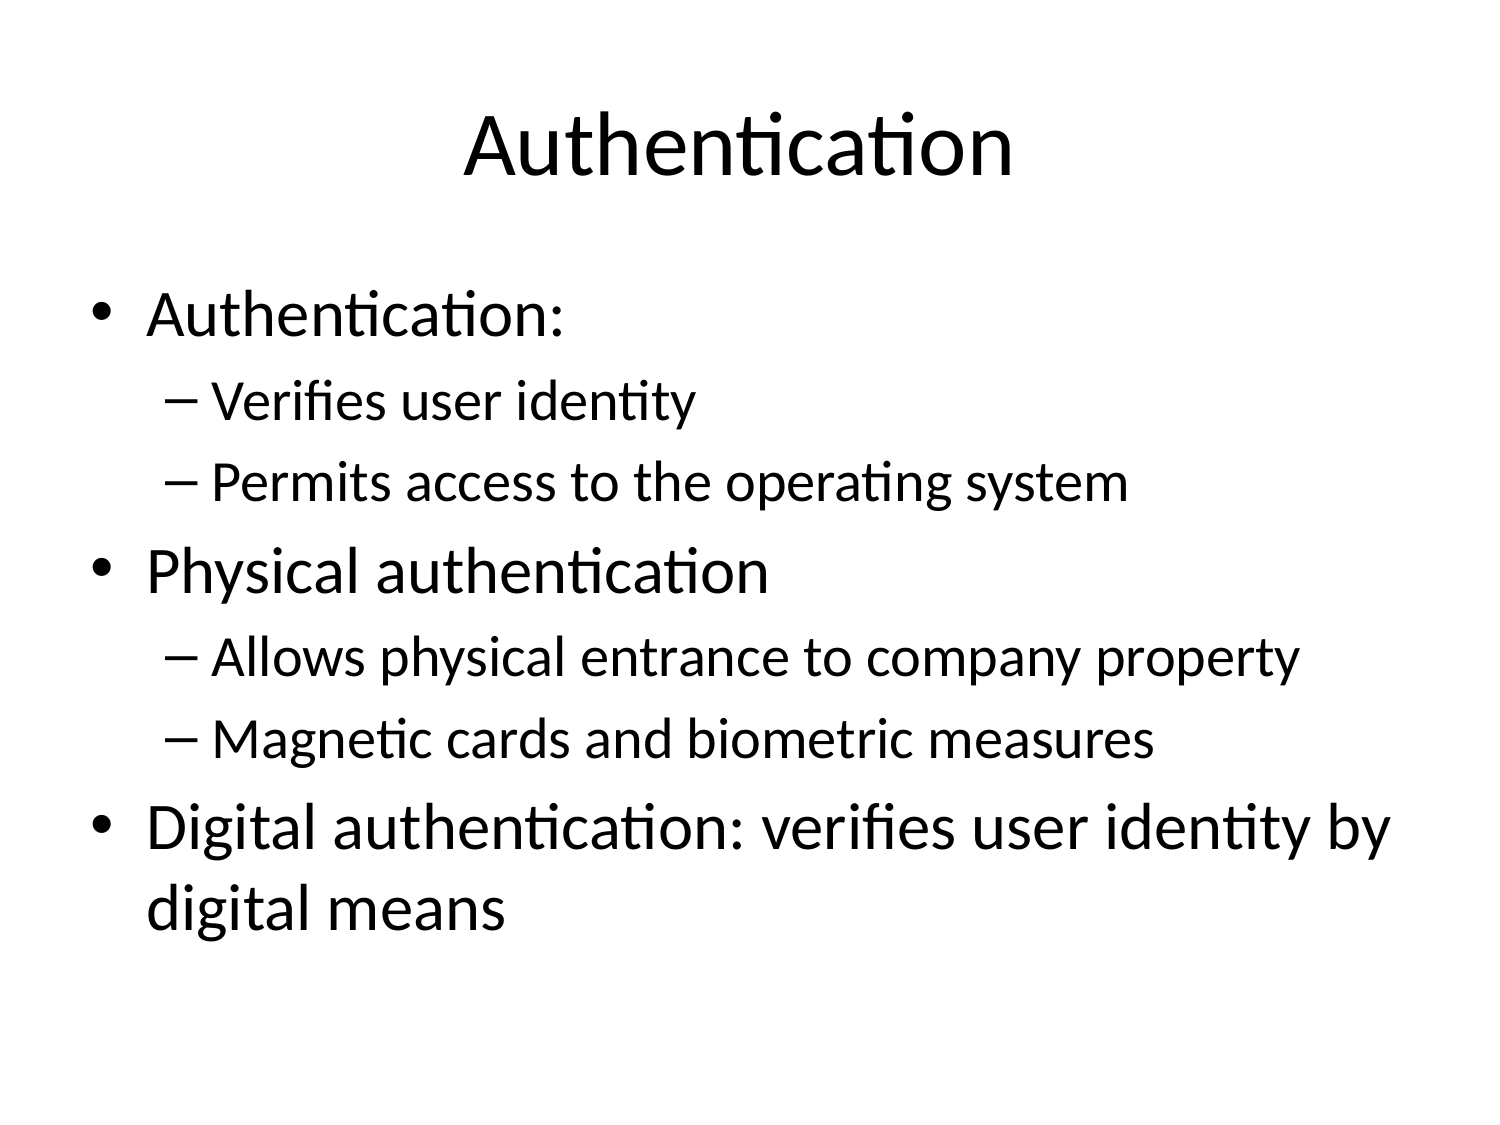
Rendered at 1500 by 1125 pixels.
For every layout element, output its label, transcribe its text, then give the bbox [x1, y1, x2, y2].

list Authentication: Verifies user identity Permits access to the operating system Physical authentication Allows physical entrance to company property Magnetic cards and biometric measures Digital authentication: verifies user identity by digital means [75, 262, 1425, 1005]
title Authentication [75, 45, 1425, 233]
